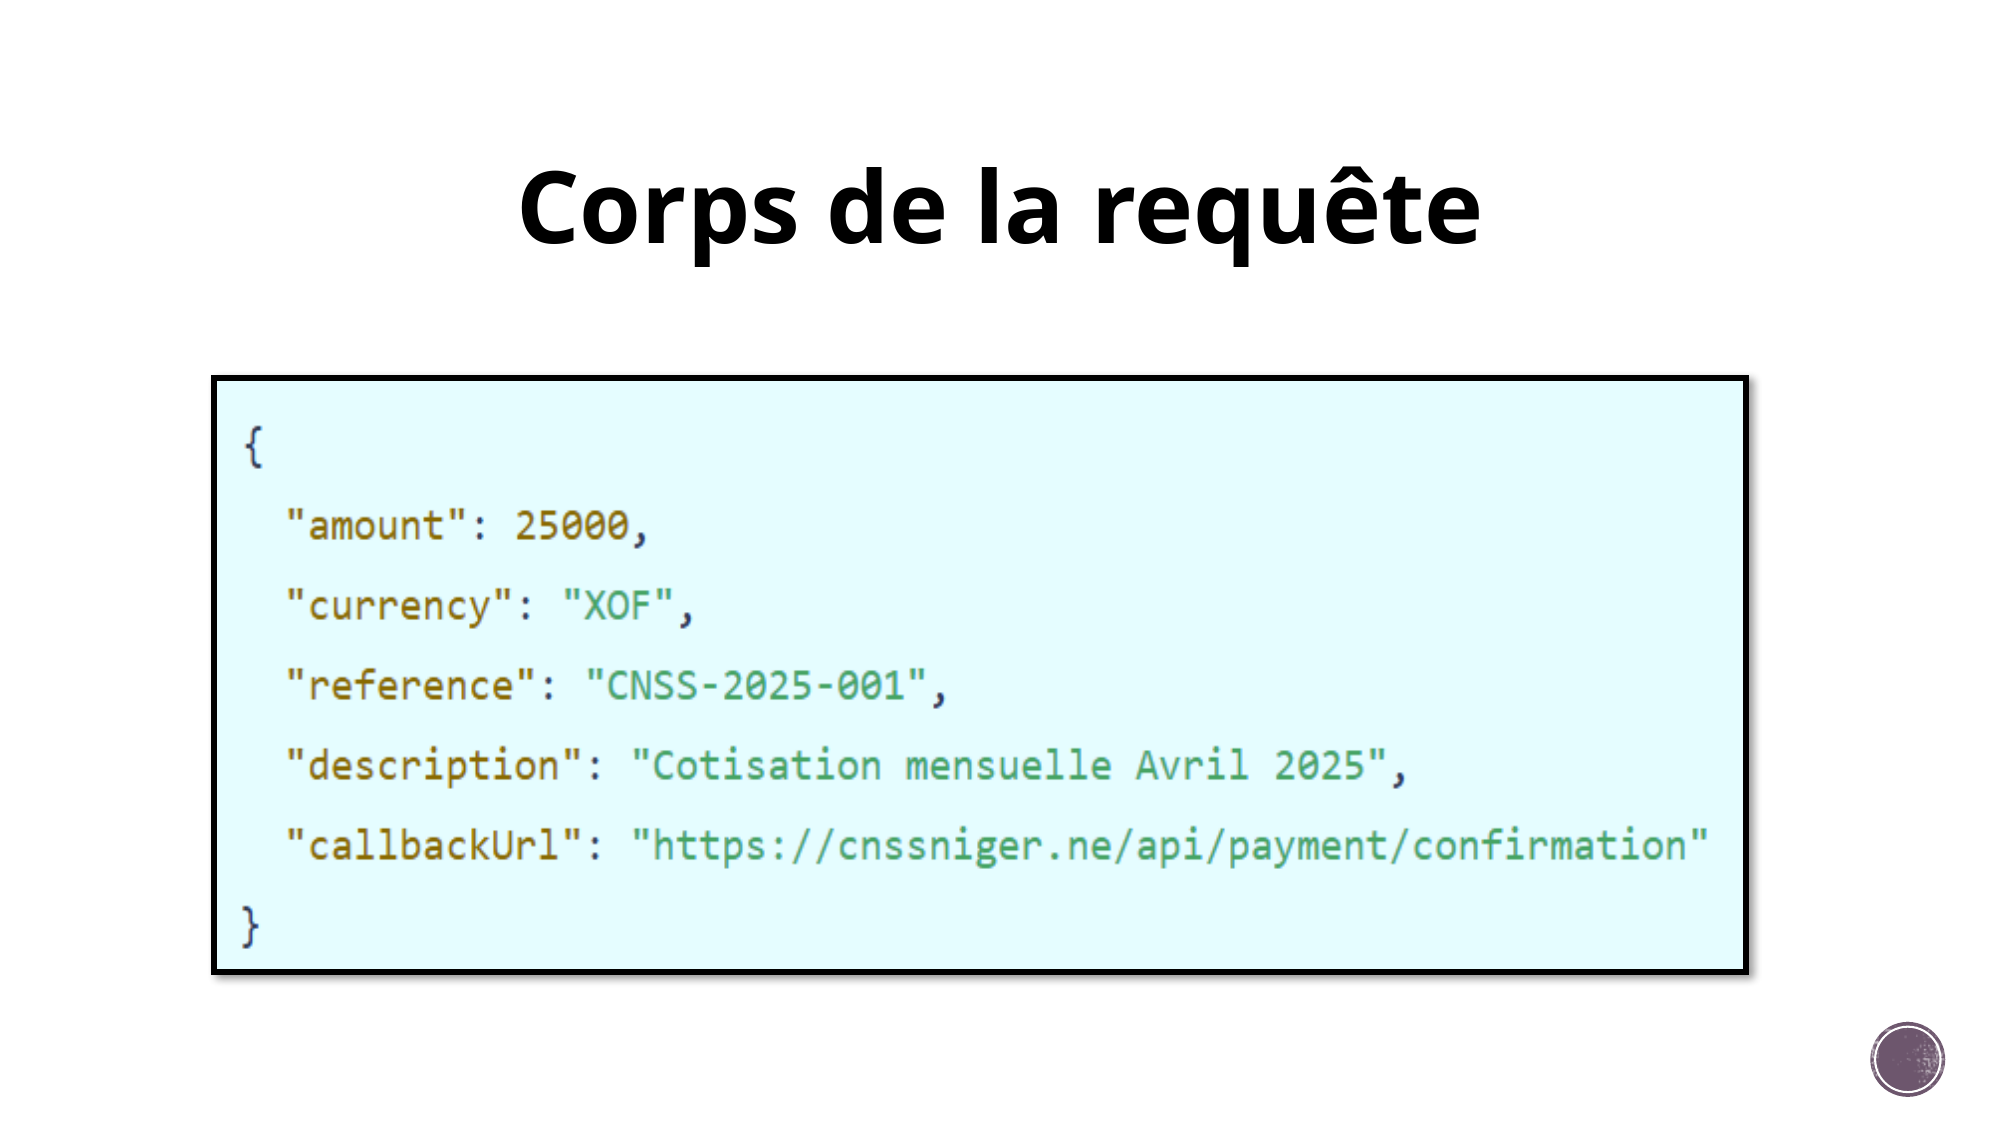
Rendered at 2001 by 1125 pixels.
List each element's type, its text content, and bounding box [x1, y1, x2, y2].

title Corps de la requête [175, 79, 1826, 344]
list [218, 382, 1742, 968]
